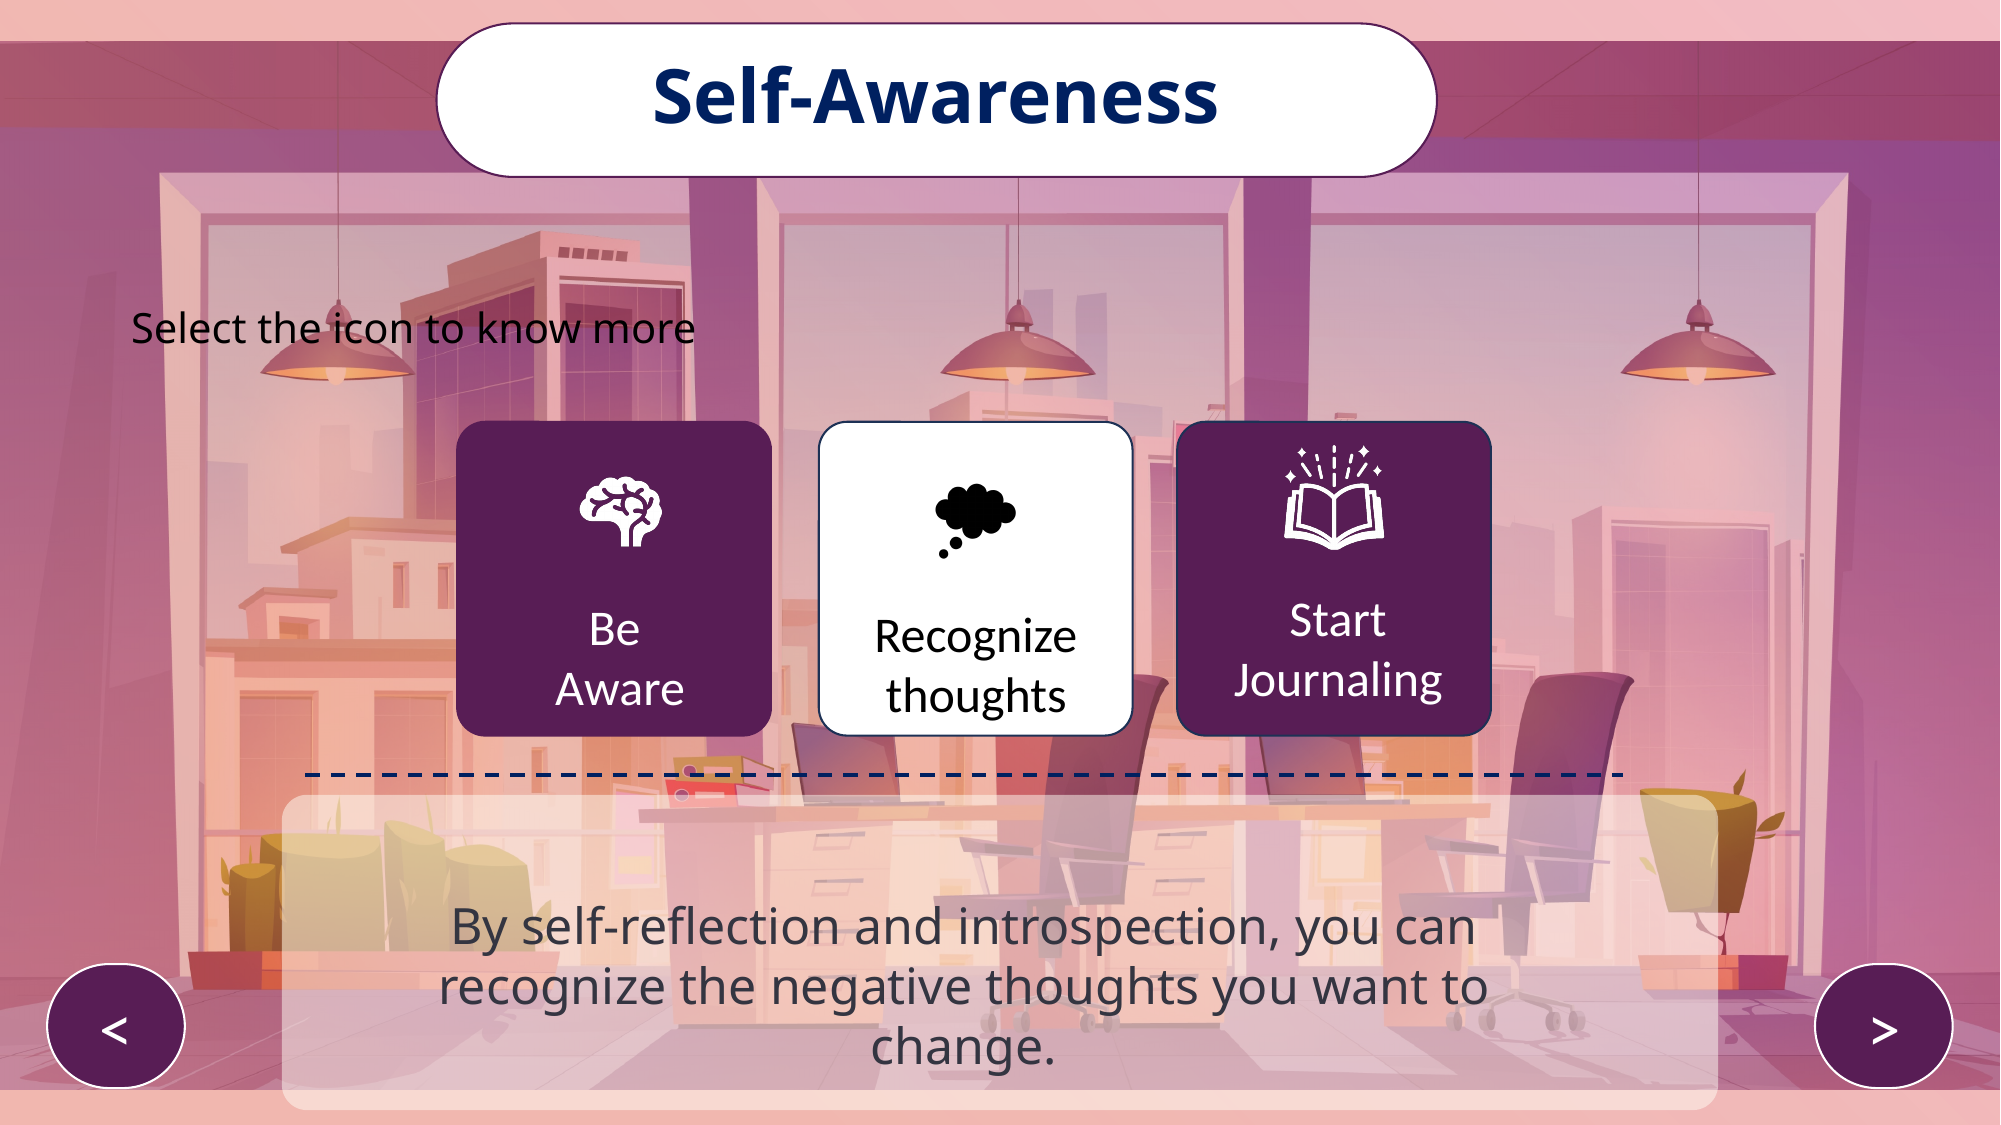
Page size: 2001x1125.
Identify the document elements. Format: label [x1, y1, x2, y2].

text_box [0, 0, 2000, 1125]
